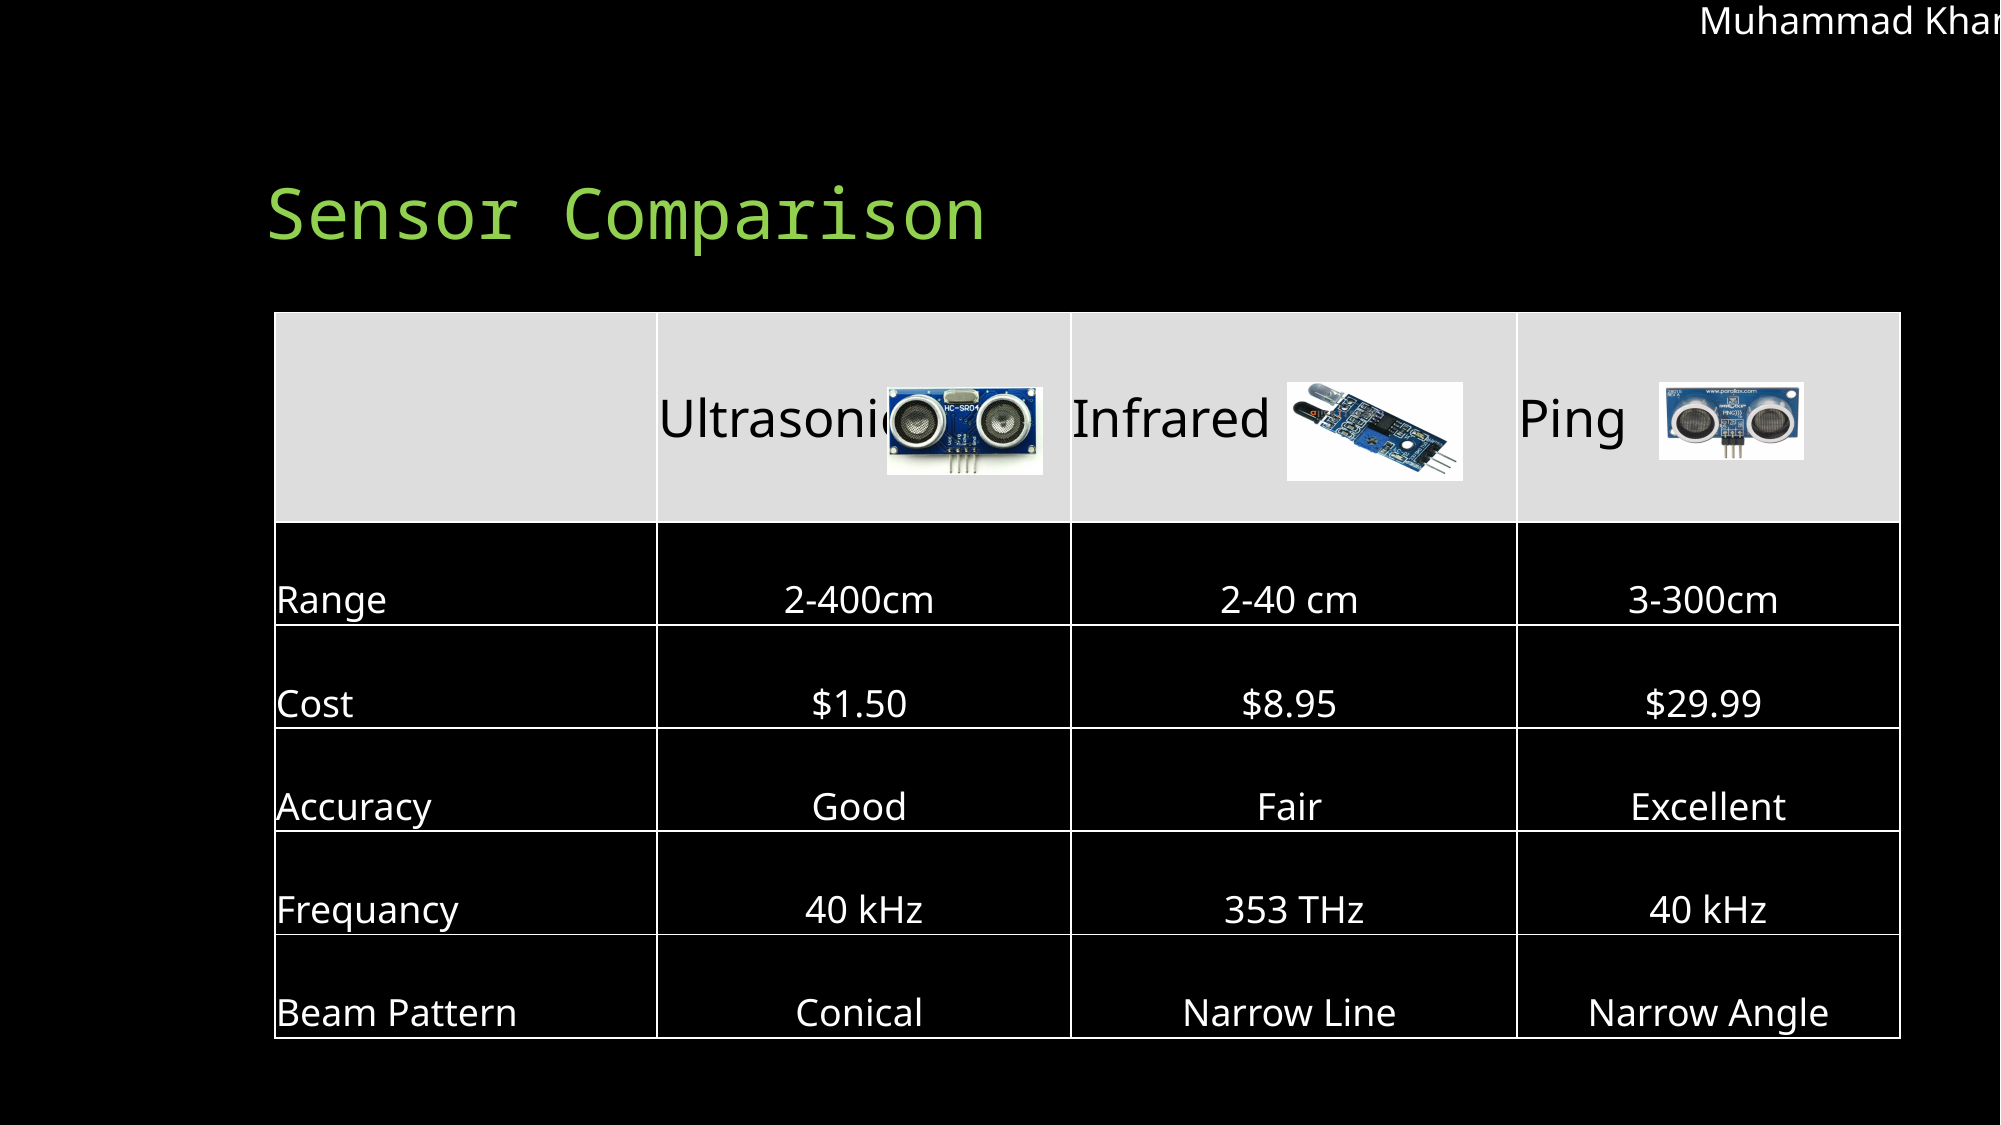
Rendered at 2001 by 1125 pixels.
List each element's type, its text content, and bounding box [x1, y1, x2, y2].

table_cell 40 kHz [658, 832, 1070, 934]
table_cell 2-400cm [658, 523, 1070, 624]
table_cell Good [658, 729, 1070, 830]
table_cell $1.50 [658, 626, 1070, 727]
table_header Ping [1518, 313, 1899, 521]
table_cell Range [276, 523, 656, 624]
table_cell Conical [658, 935, 1070, 1037]
picture [1287, 382, 1463, 481]
table_cell Narrow Angle [1518, 935, 1899, 1037]
table_cell Frequancy [276, 832, 656, 934]
table_cell $29.99 [1518, 626, 1899, 727]
table_header Ultrasonic [658, 313, 1070, 521]
table_header Infrared [1072, 313, 1516, 521]
table_cell Fair [1072, 729, 1516, 830]
picture [887, 387, 1043, 475]
table_cell 353 THz [1072, 832, 1516, 934]
title Sensor Comparison [249, 75, 1750, 263]
text_box Muhammad Khan [1684, 0, 2000, 50]
table_cell $8.95 [1072, 626, 1516, 727]
table_cell Accuracy [276, 729, 656, 830]
table_cell 2-40 cm [1072, 523, 1516, 624]
table_cell Beam Pattern [276, 935, 656, 1037]
table_cell 40 kHz [1518, 832, 1899, 934]
table_cell Excellent [1518, 729, 1899, 830]
table_cell 3-300cm [1518, 523, 1899, 624]
picture [1659, 382, 1804, 460]
table_cell Narrow Line [1072, 935, 1516, 1037]
table_cell Cost [276, 626, 656, 727]
table_header [276, 313, 656, 521]
